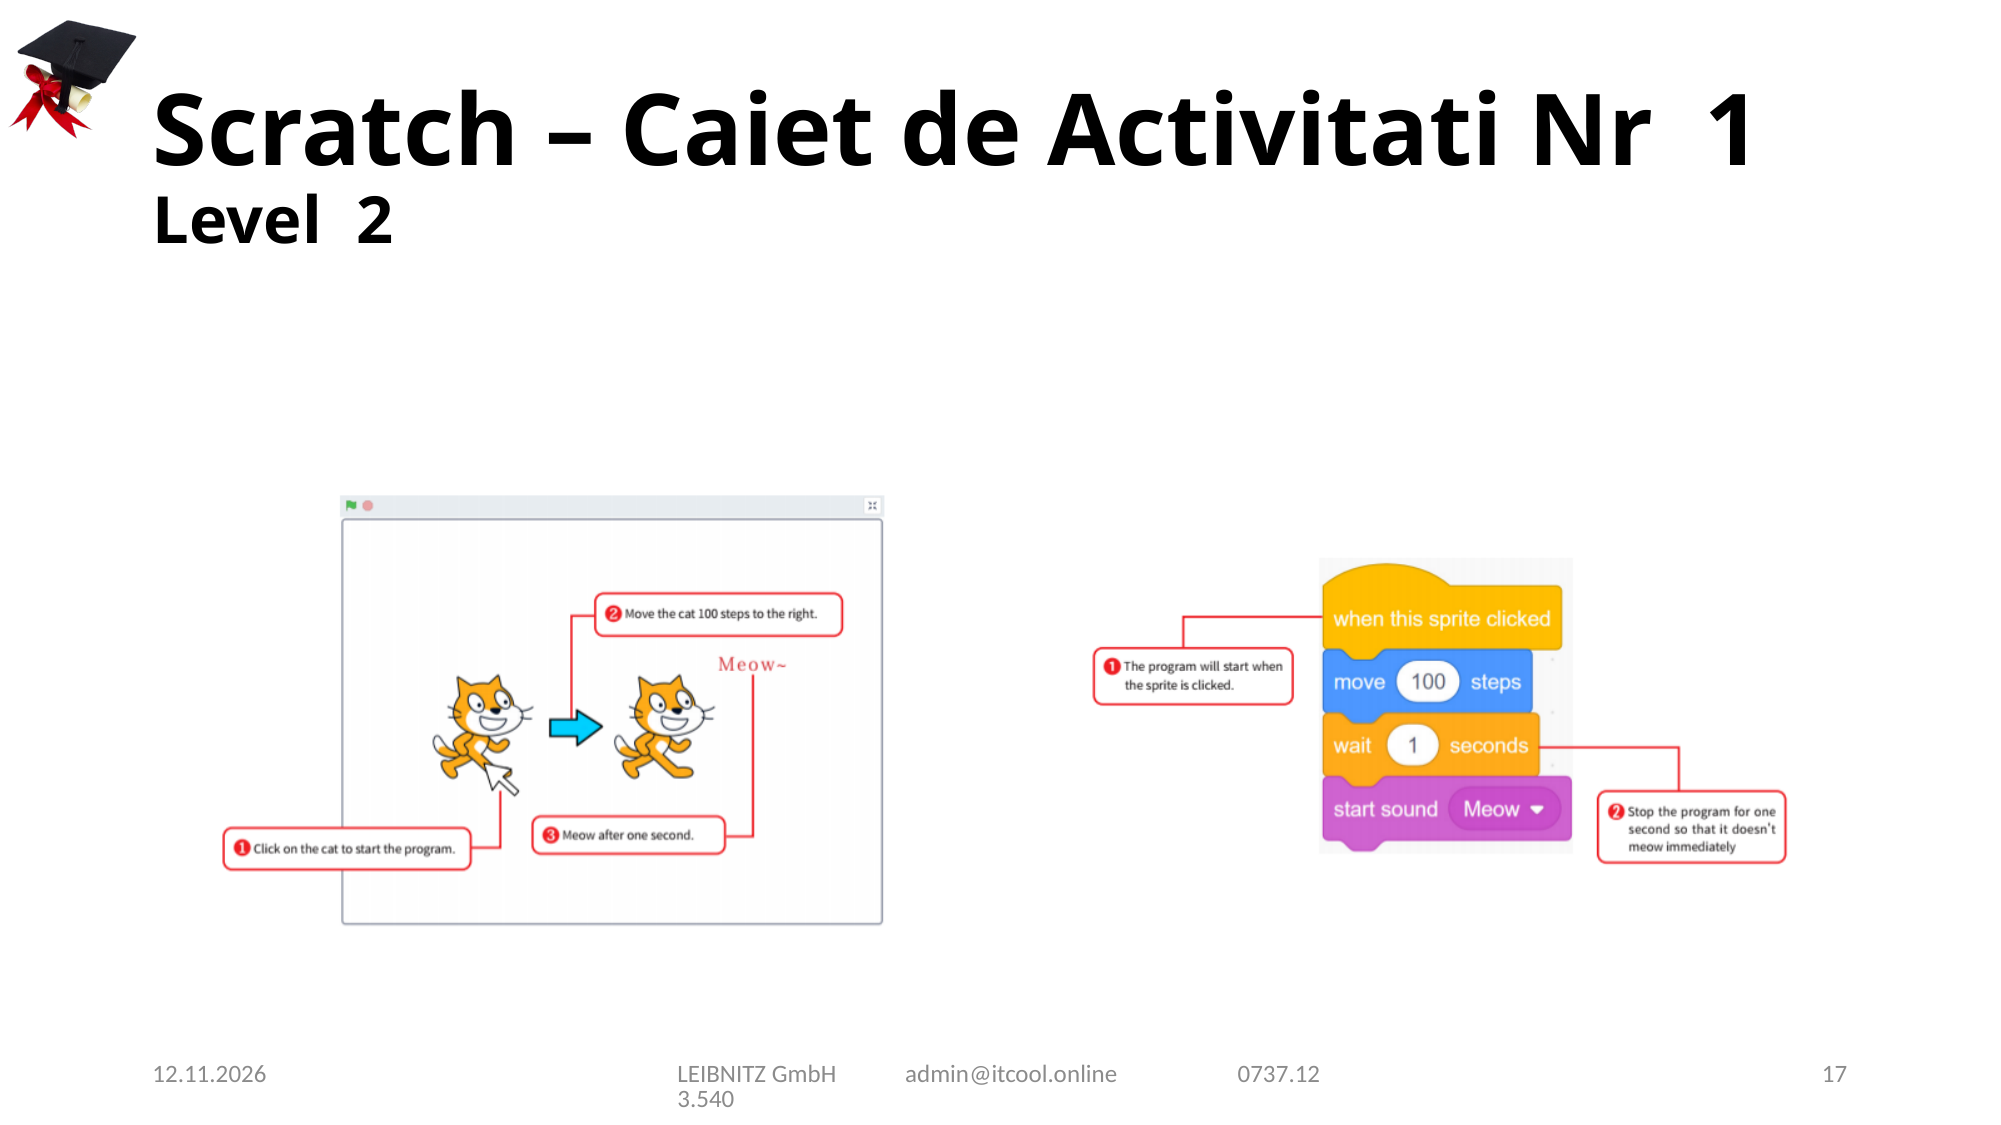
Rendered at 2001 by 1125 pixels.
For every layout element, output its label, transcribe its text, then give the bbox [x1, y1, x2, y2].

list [220, 488, 902, 938]
text_box Scratch – Caiet de Activitati Nr 1 Level 2 [137, 59, 1863, 278]
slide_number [137, 1042, 588, 1103]
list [1080, 538, 1796, 888]
picture [7, 17, 138, 148]
slide_number 17 [1412, 1042, 1863, 1103]
footer LEIBNITZ GmbH admin@itcool.online 0737.123.540 [662, 1042, 1338, 1103]
